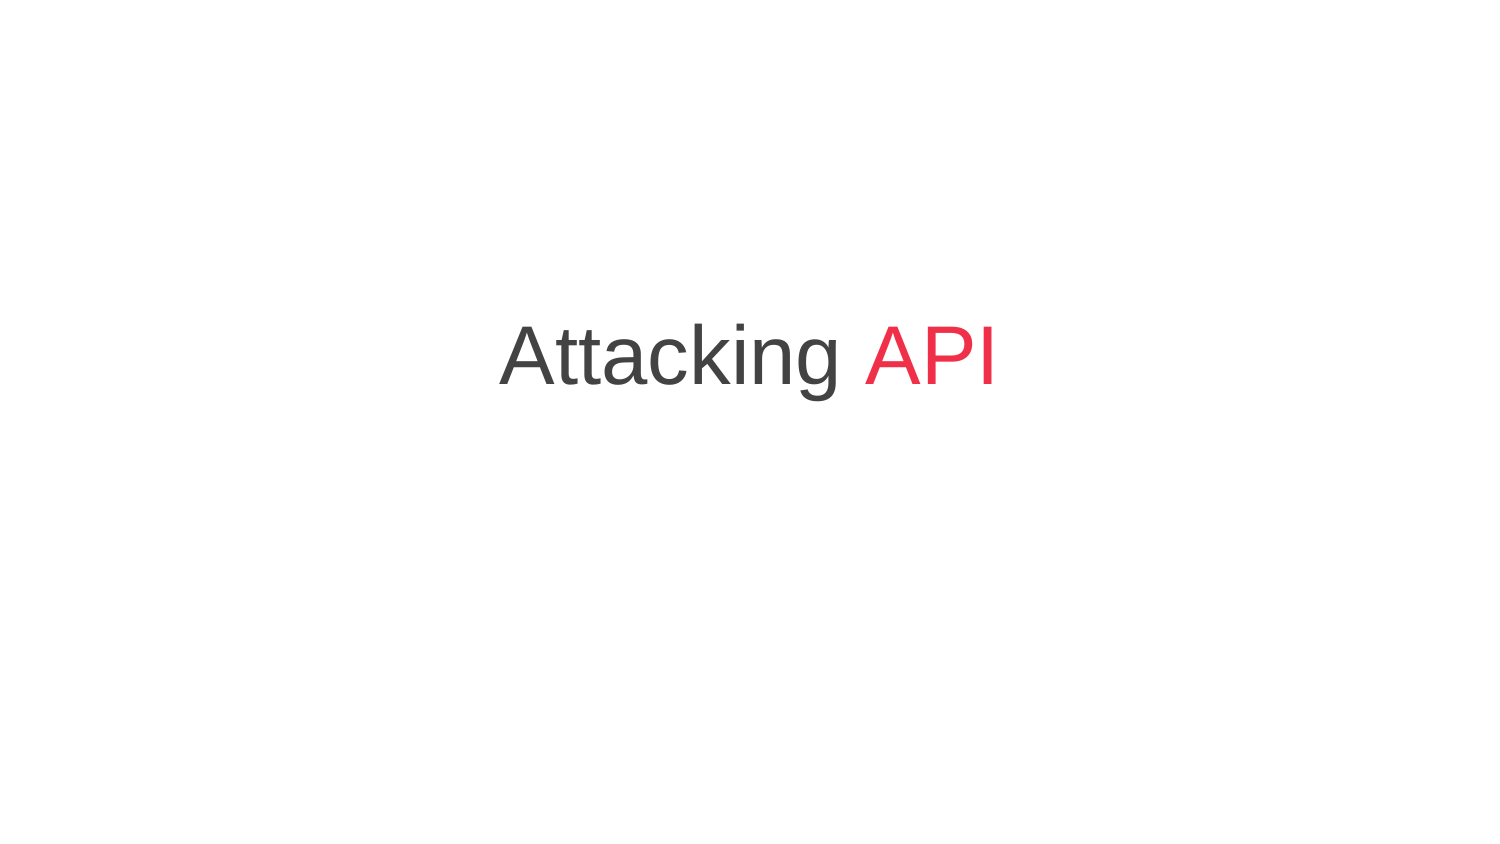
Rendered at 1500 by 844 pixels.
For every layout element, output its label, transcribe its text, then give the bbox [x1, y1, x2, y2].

text_box Attacking API [0, 281, 1500, 422]
